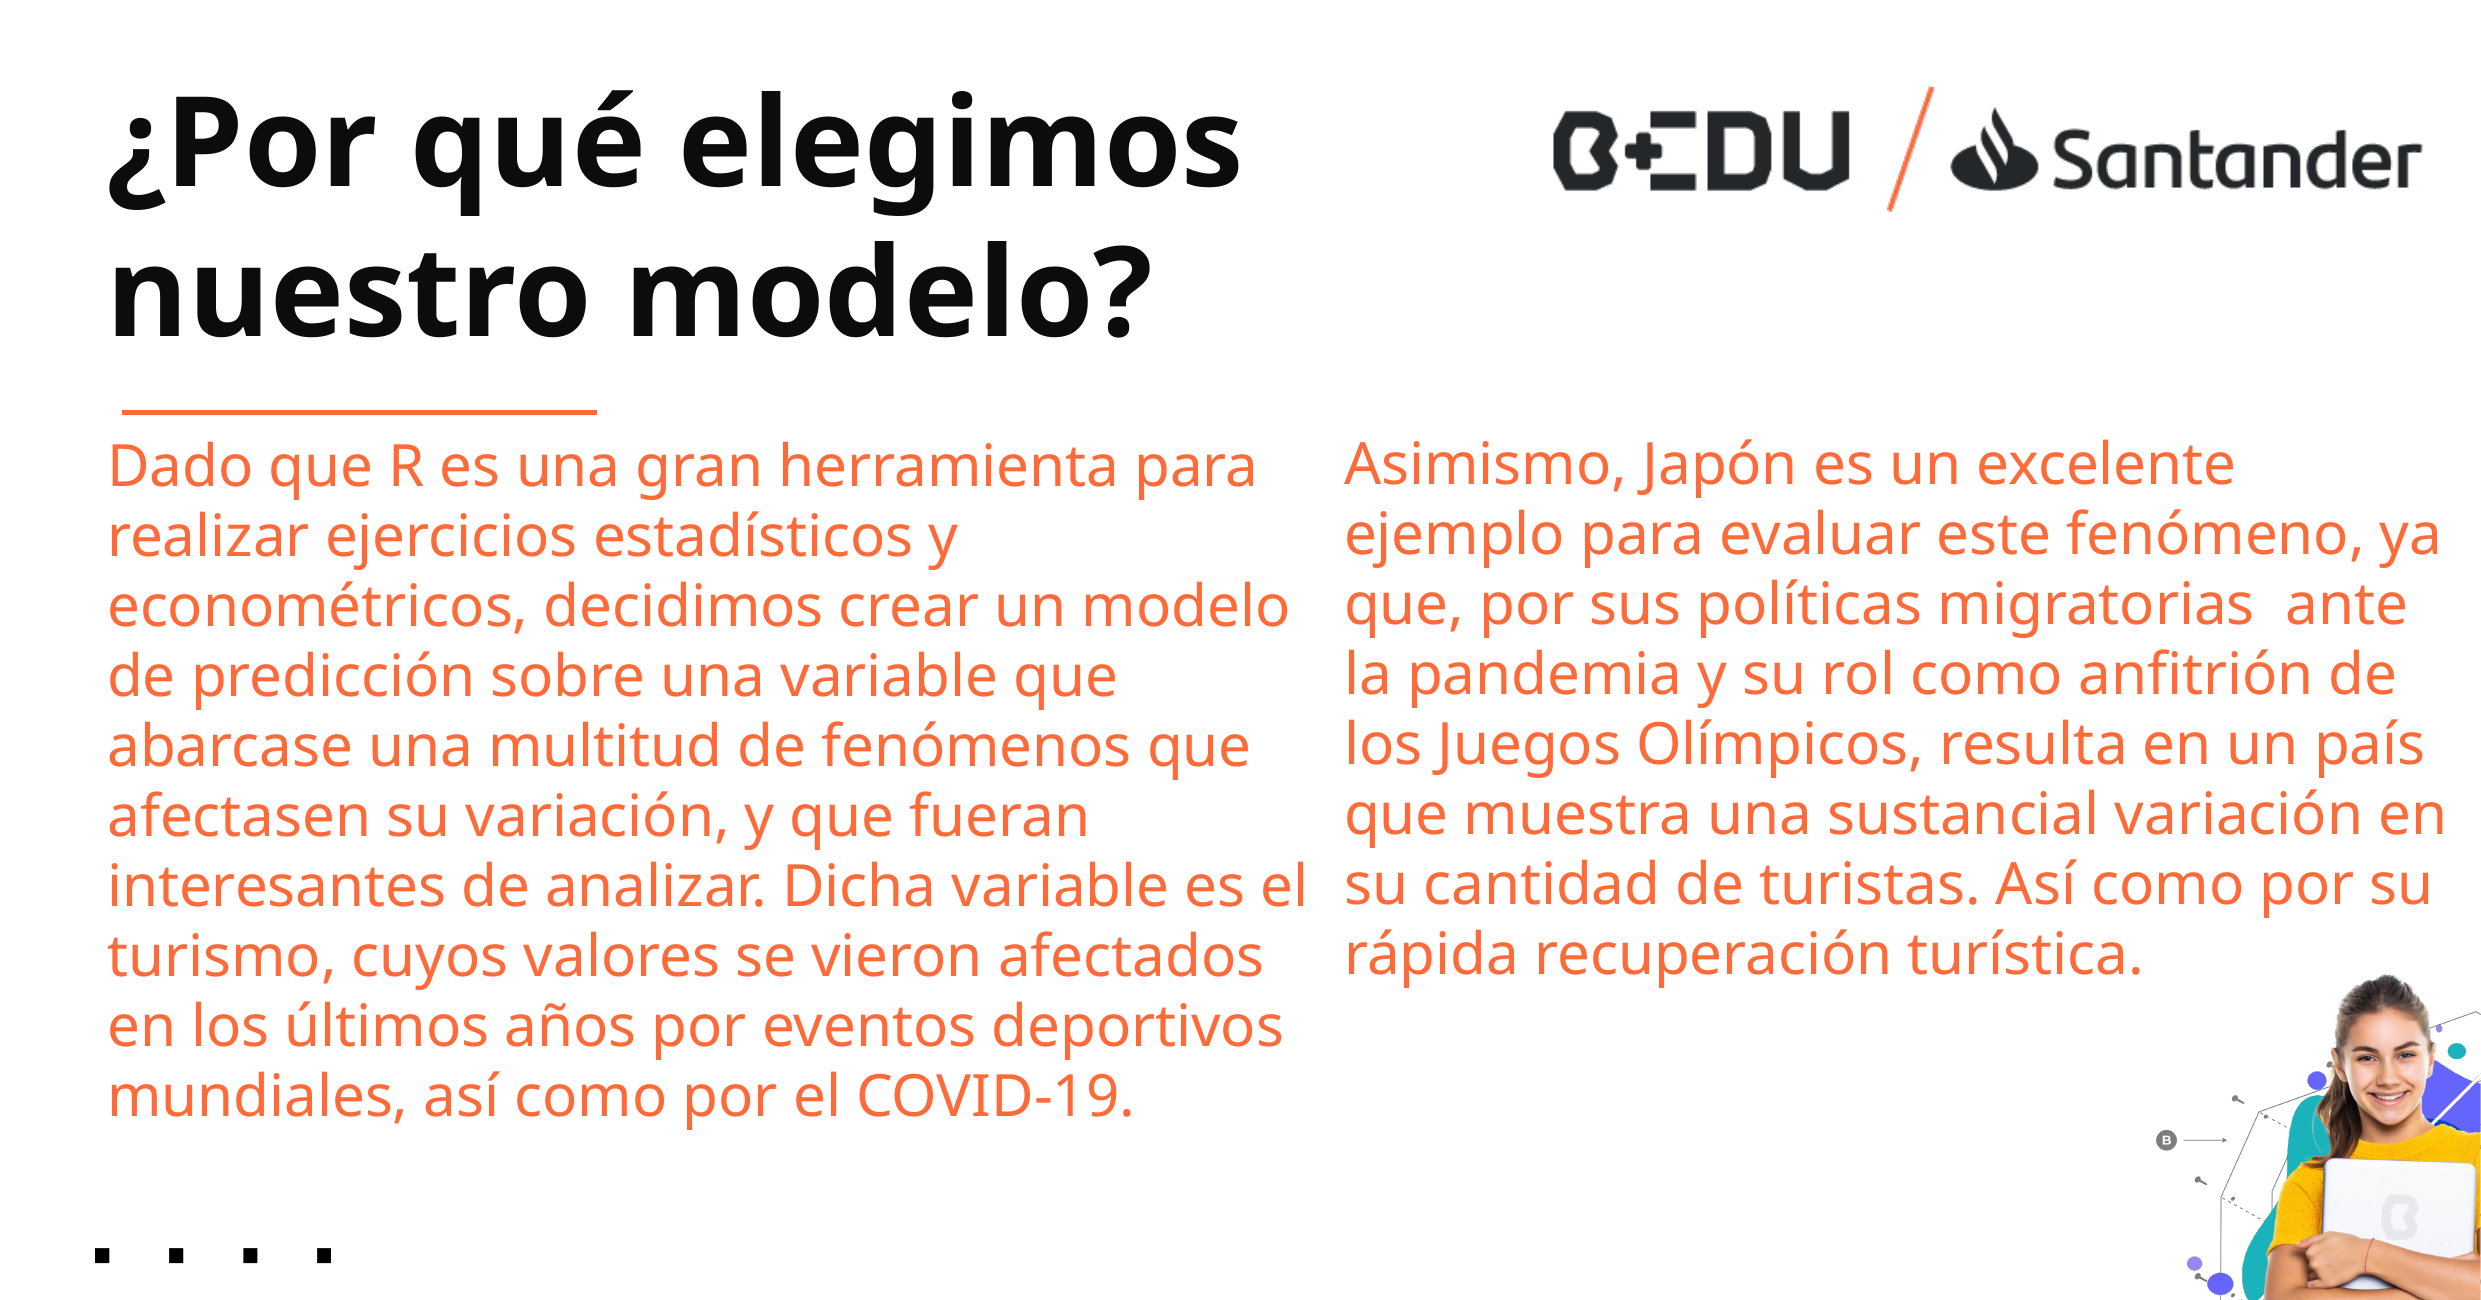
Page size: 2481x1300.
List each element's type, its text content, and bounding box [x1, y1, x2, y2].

text_box ¿Por qué elegimos nuestro modelo? [81, 99, 1390, 325]
text_box Dado que R es una gran herramienta para realizar ejercicios estadísticos y econométricos, decidimos crear un modelo de predicción sobre una variable que abarcase una multitud de fenómenos que afectasen su variación, y que fueran interesantes de analizar. Dicha variable es el turismo, cuyos valores se vieron afectados en los últimos años por eventos deportivos mundiales, así como por el COVID-19. [83, 403, 1347, 984]
picture [1960, 860, 2481, 1300]
picture [95, 1244, 331, 1266]
text_box Asimismo, Japón es un excelente ejemplo para evaluar este fenómeno, ya que, por sus políticas migratorias ante la pandemia y su rol como anfitrión de los Juegos Olímpicos, resulta en un país que muestra una sustancial variación en su cantidad de turistas. Así como por su rápida recuperación turística. [1329, 411, 2481, 1001]
picture [1511, 35, 2464, 262]
